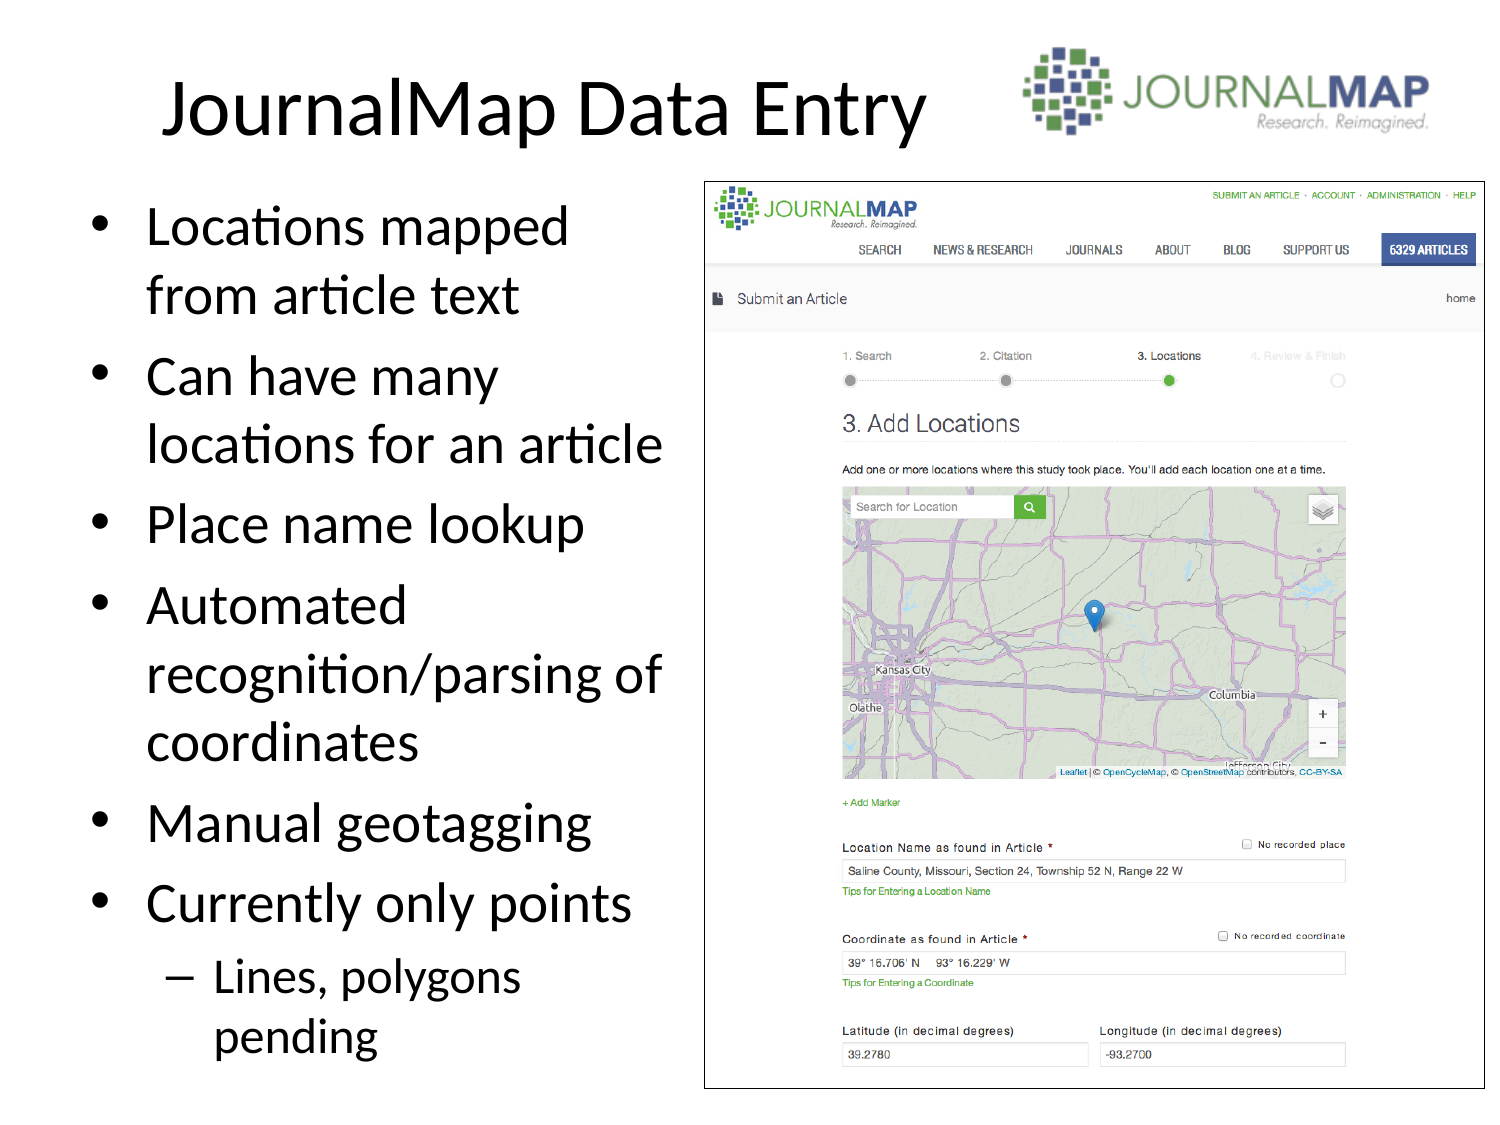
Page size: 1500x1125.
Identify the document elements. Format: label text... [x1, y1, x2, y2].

picture [704, 2, 1486, 1089]
title JournalMap Data Entry [75, 45, 962, 160]
list Locations mapped from article text Can have many locations for an article Place name lookup Automated recognition/parsing of coordinates Manual geotagging Currently only points Lines, polygons pending [75, 181, 687, 1089]
